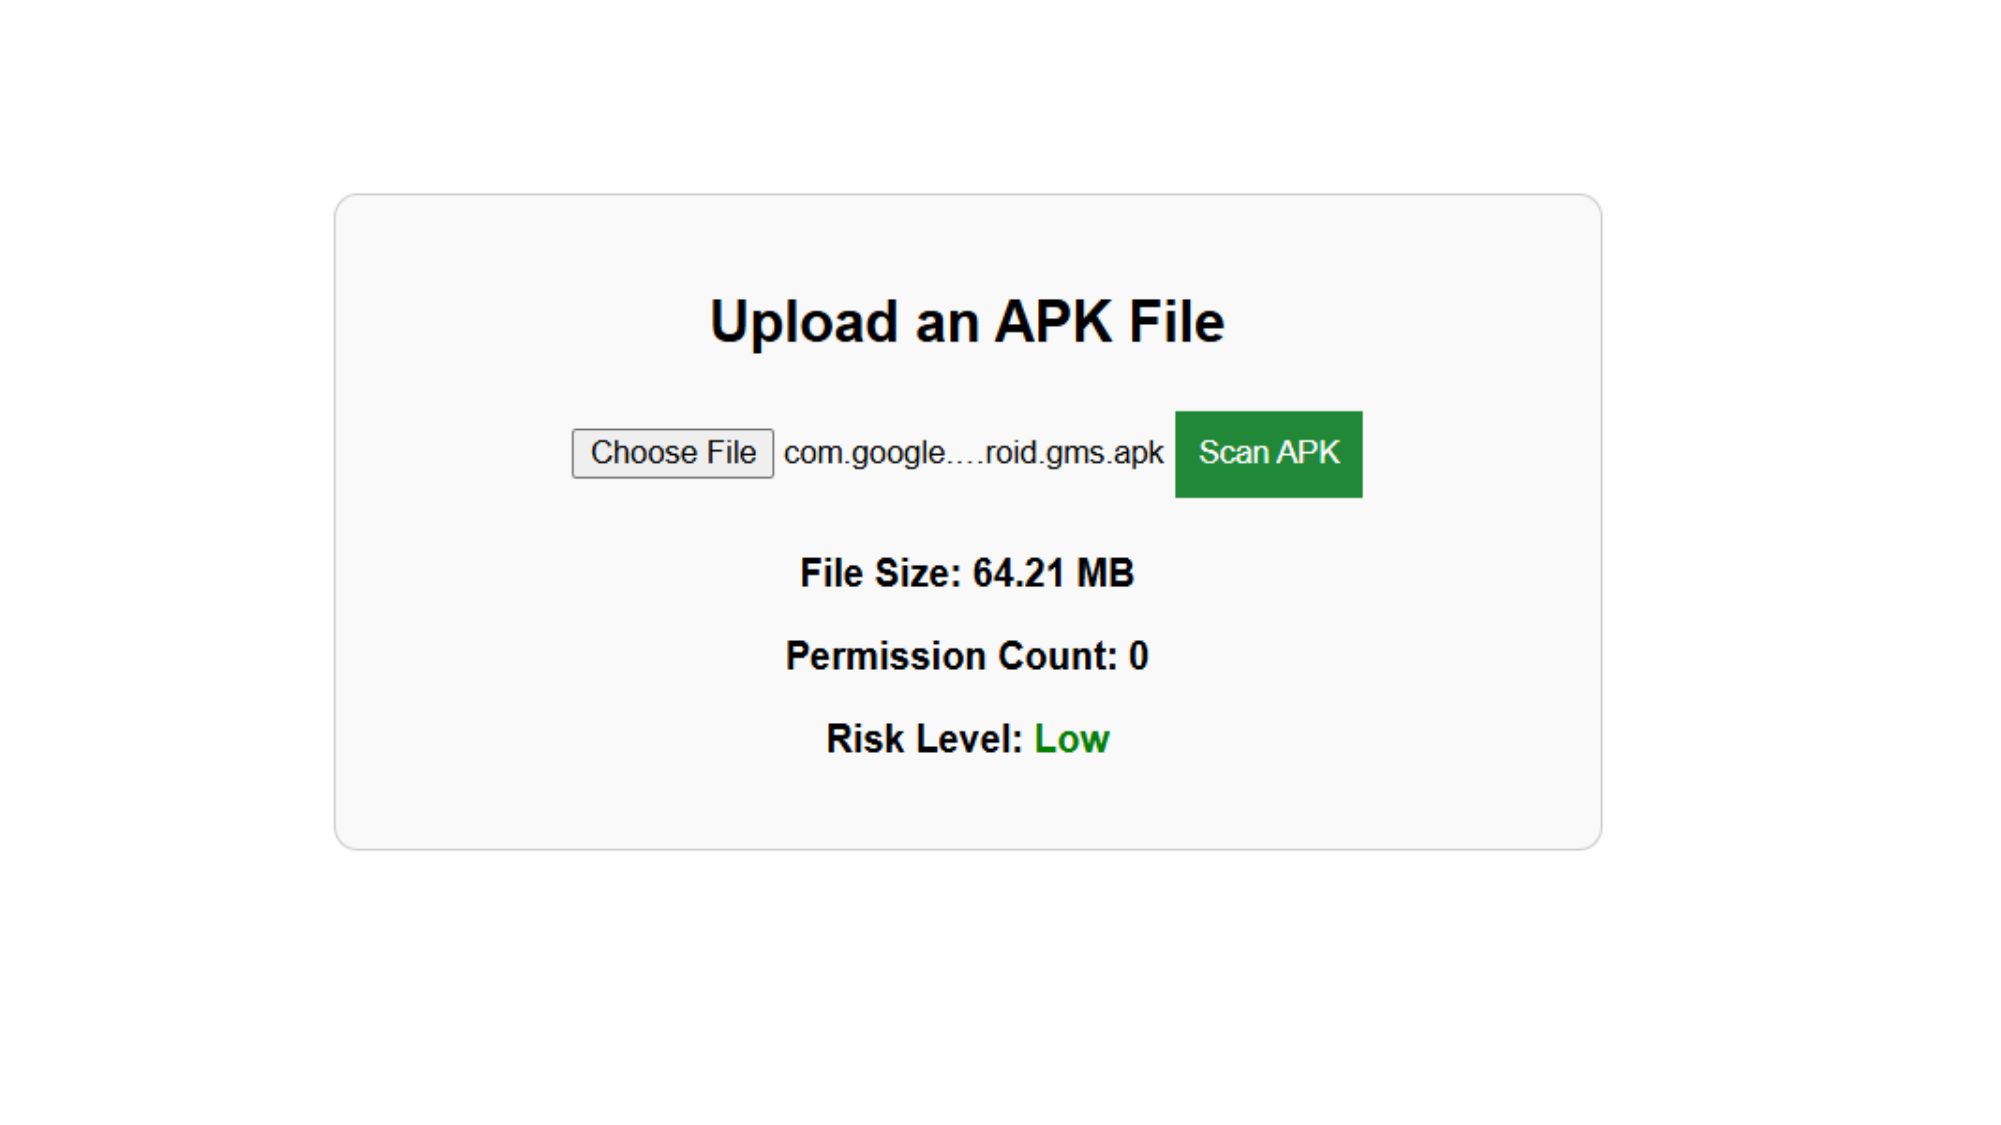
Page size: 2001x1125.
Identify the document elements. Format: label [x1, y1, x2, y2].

picture [220, 136, 1738, 989]
